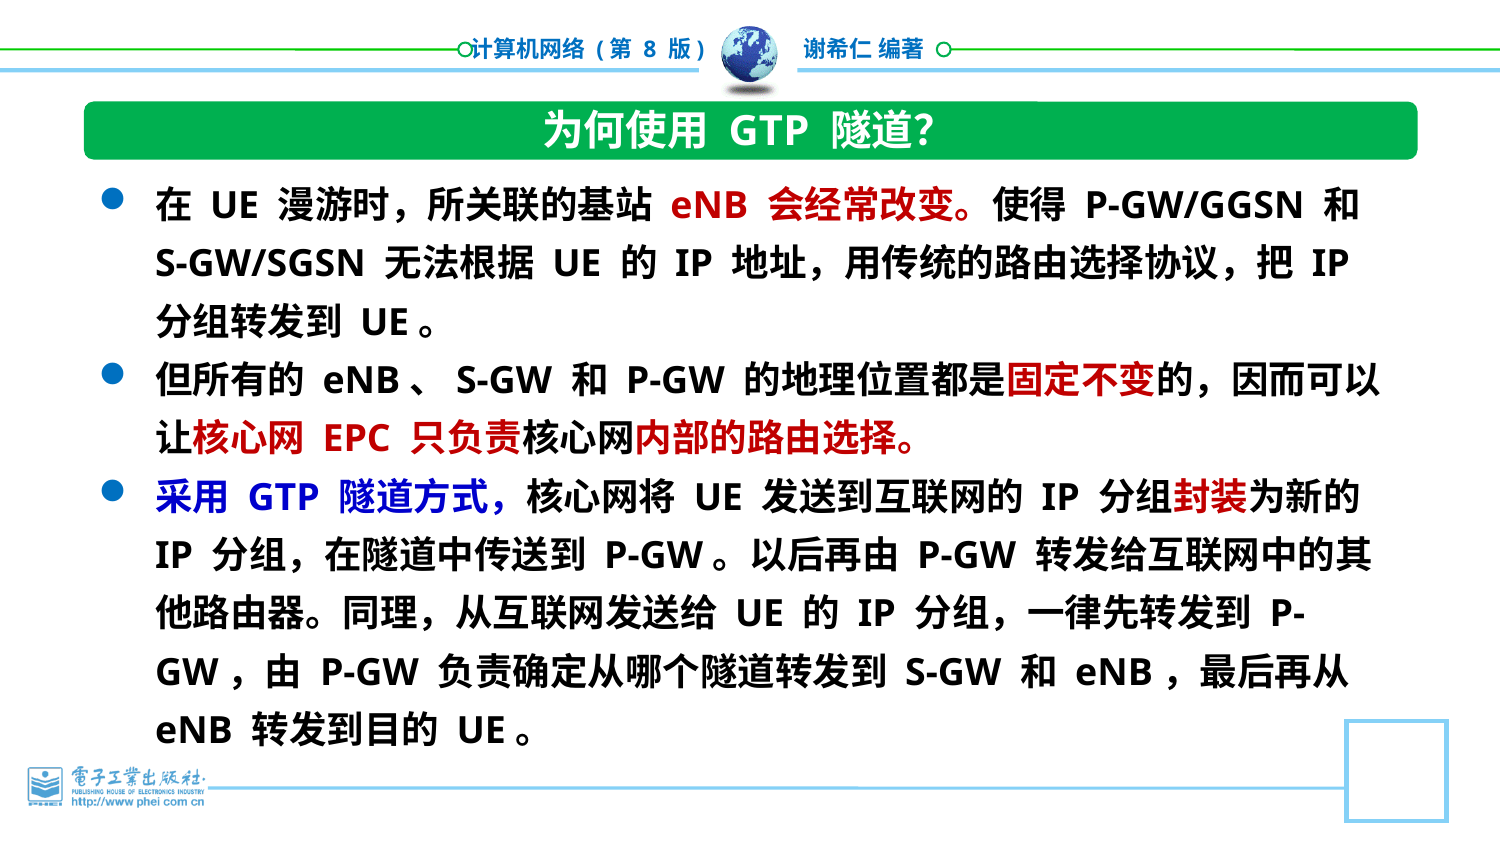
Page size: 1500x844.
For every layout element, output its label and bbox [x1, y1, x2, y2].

picture [719, 24, 779, 96]
text_box [83, 96, 1418, 759]
picture [23, 764, 208, 809]
